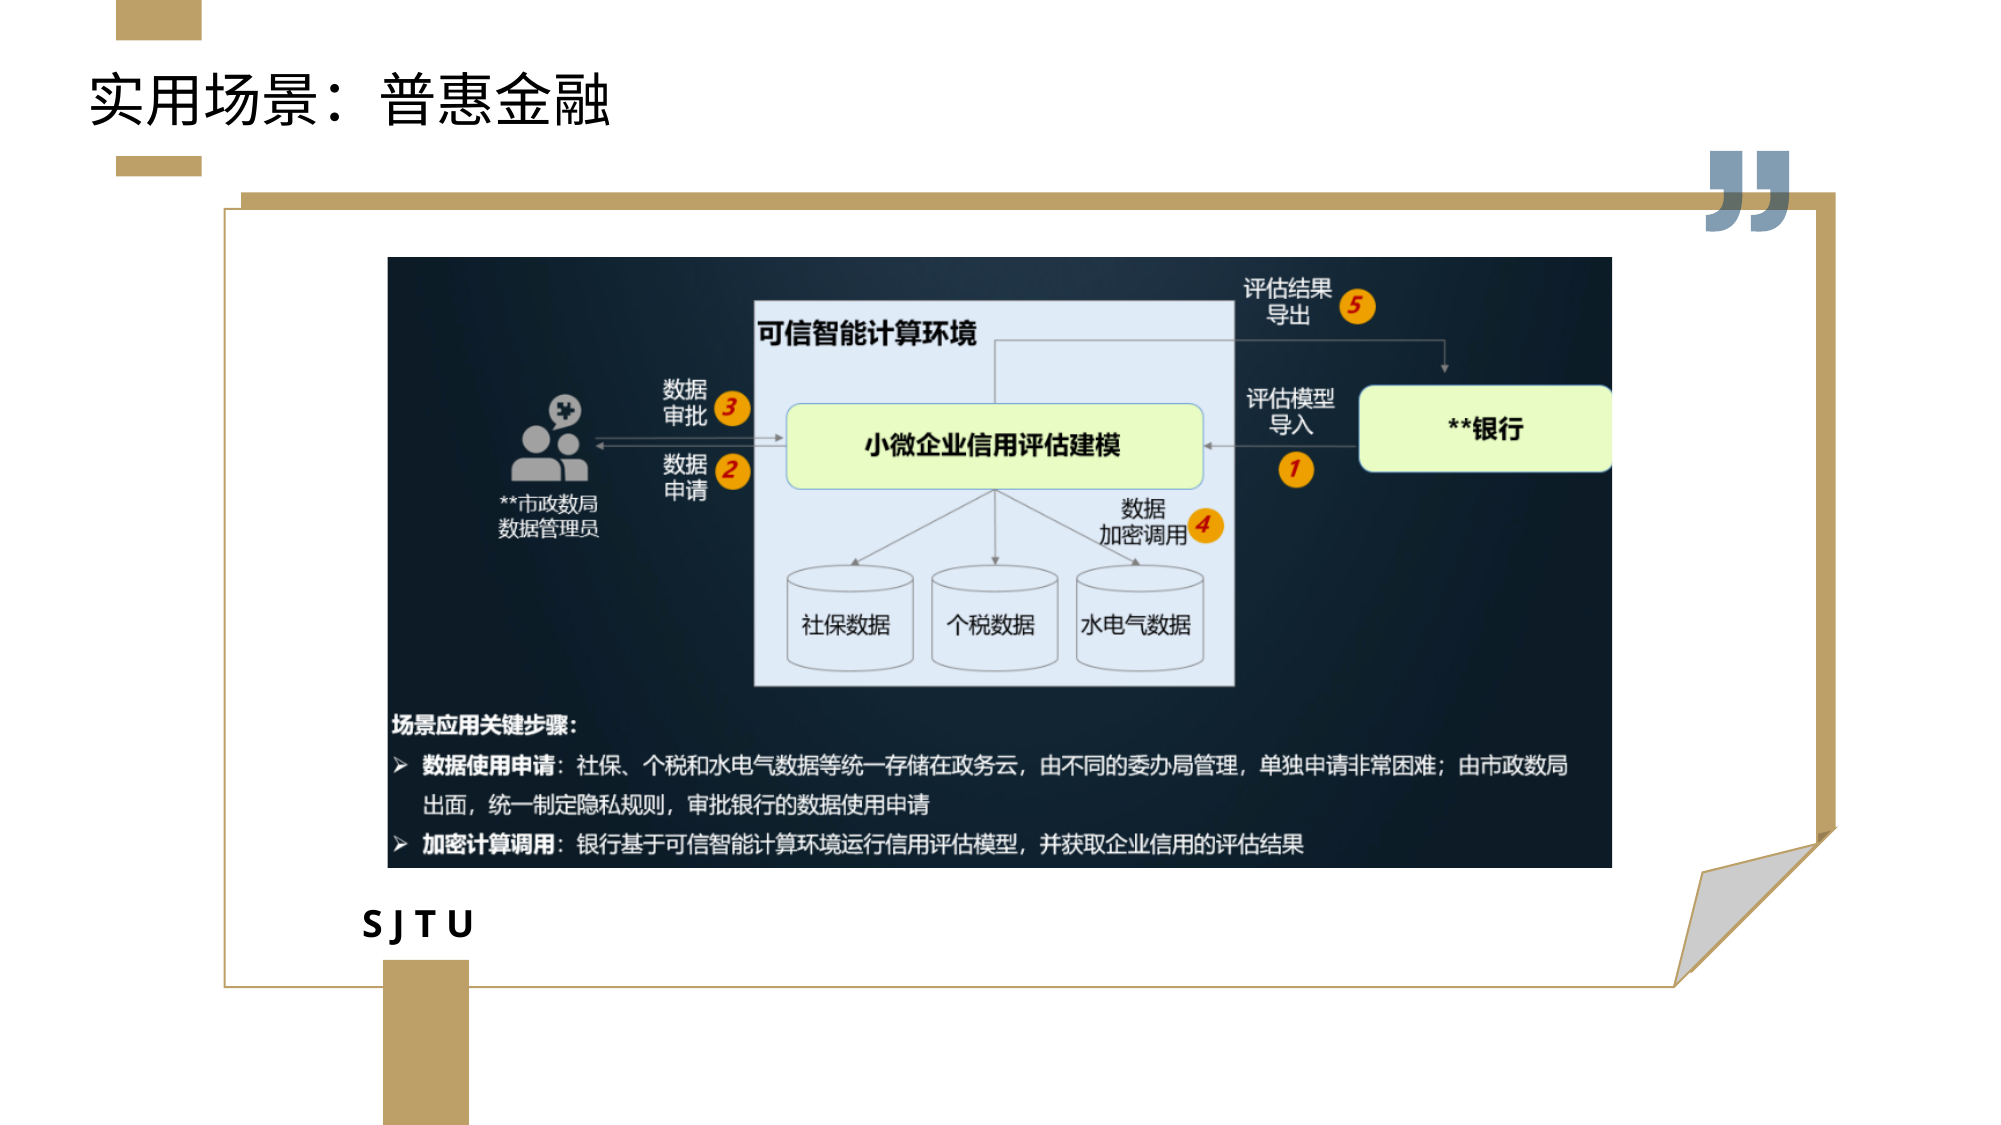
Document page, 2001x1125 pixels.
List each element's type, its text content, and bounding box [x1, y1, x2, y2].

text_box 实用场景：普惠金融 [72, 55, 1884, 141]
picture [387, 257, 1613, 868]
